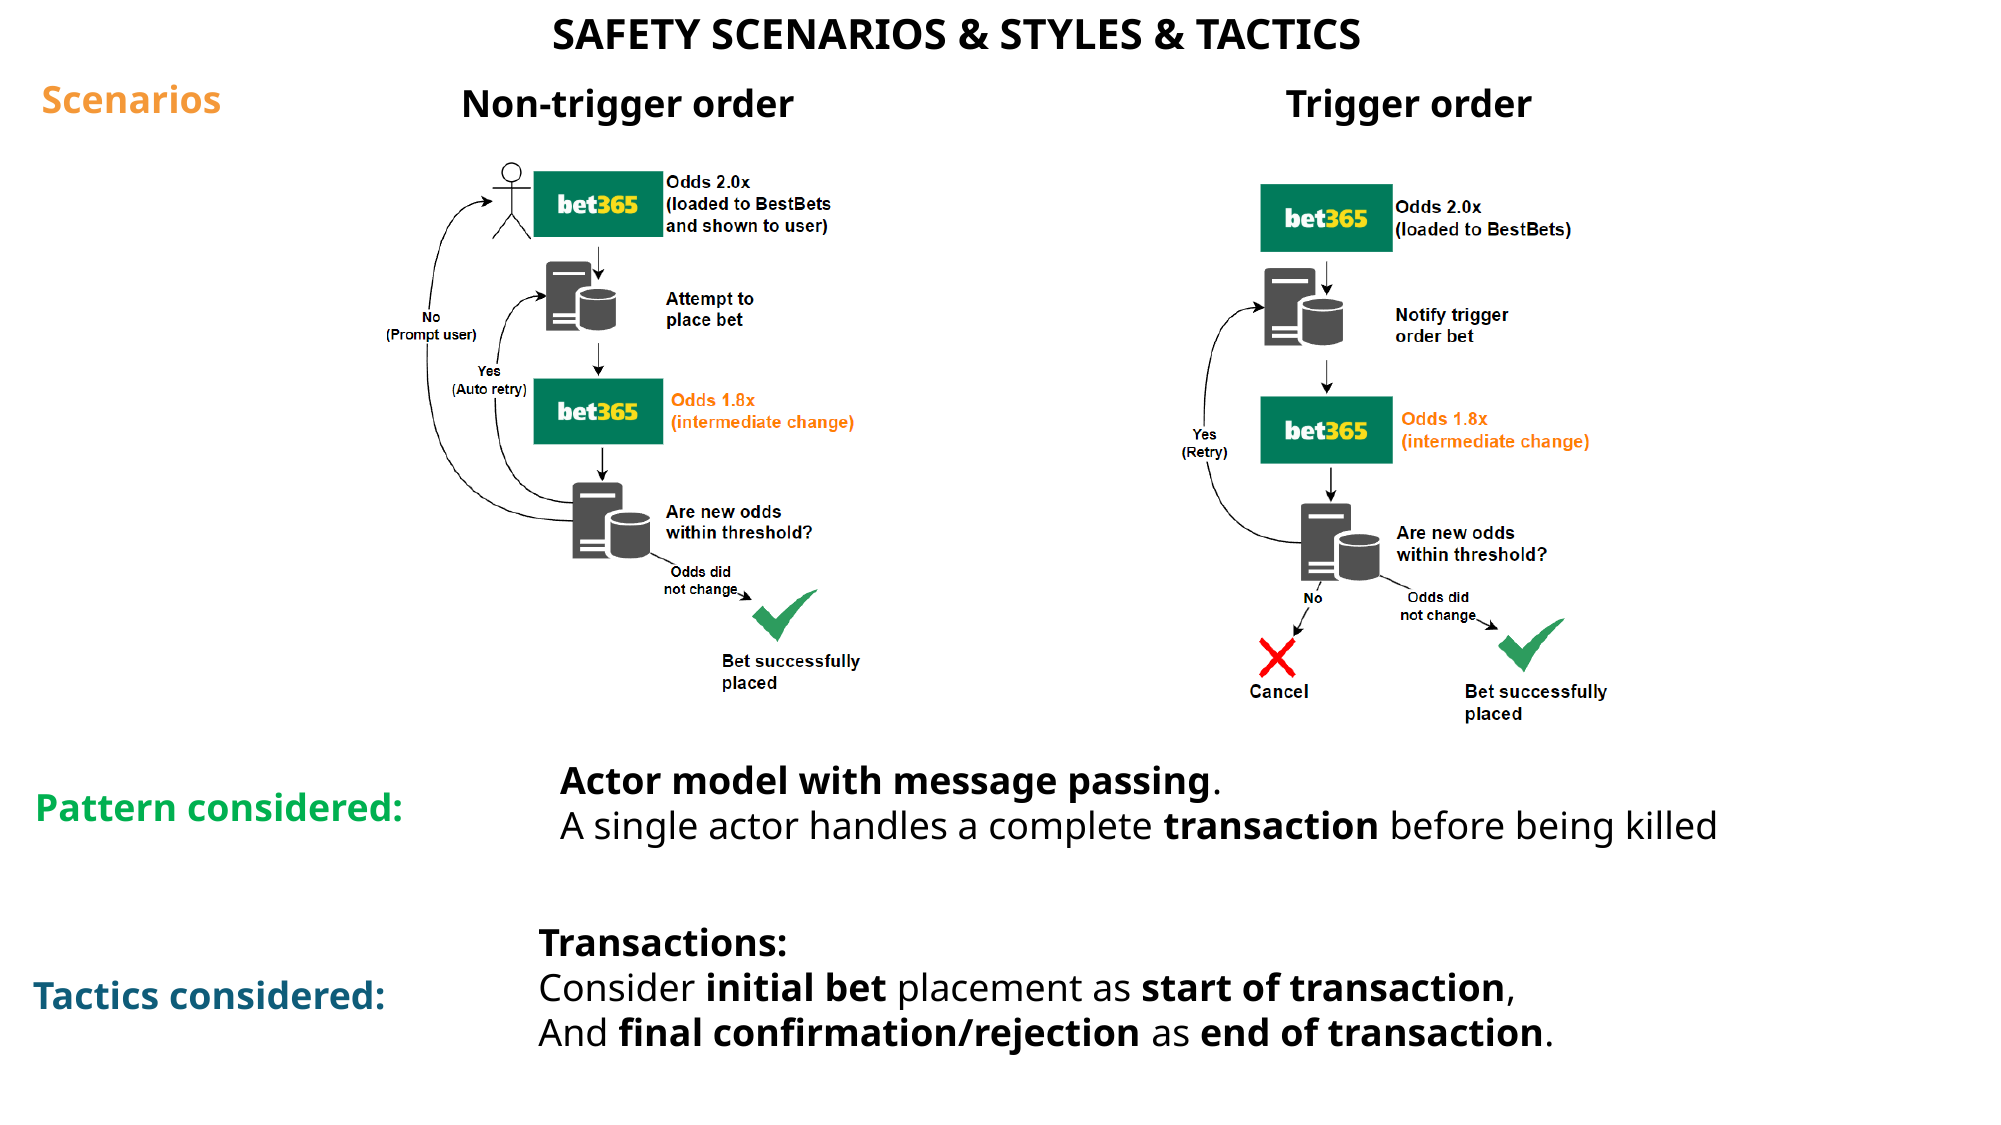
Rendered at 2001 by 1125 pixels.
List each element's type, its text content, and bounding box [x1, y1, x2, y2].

text_box Trigger order [1218, 27, 1600, 133]
text_box Tactics considered: [18, 964, 401, 1025]
picture [1179, 179, 1613, 724]
text_box Actor model with message passing. A single actor handles a complete transaction before being killed [545, 749, 1734, 855]
title Safety Scenarios & styles & tactics [537, 0, 2000, 66]
text_box Non-trigger order [437, 27, 819, 133]
picture [387, 160, 869, 705]
text_box Scenarios [26, 68, 237, 129]
text_box Transactions: Consider initial bet placement as start of transaction, And final confirmation/rejection as end of transaction. [523, 911, 1570, 1062]
text_box Pattern considered: [19, 776, 419, 836]
